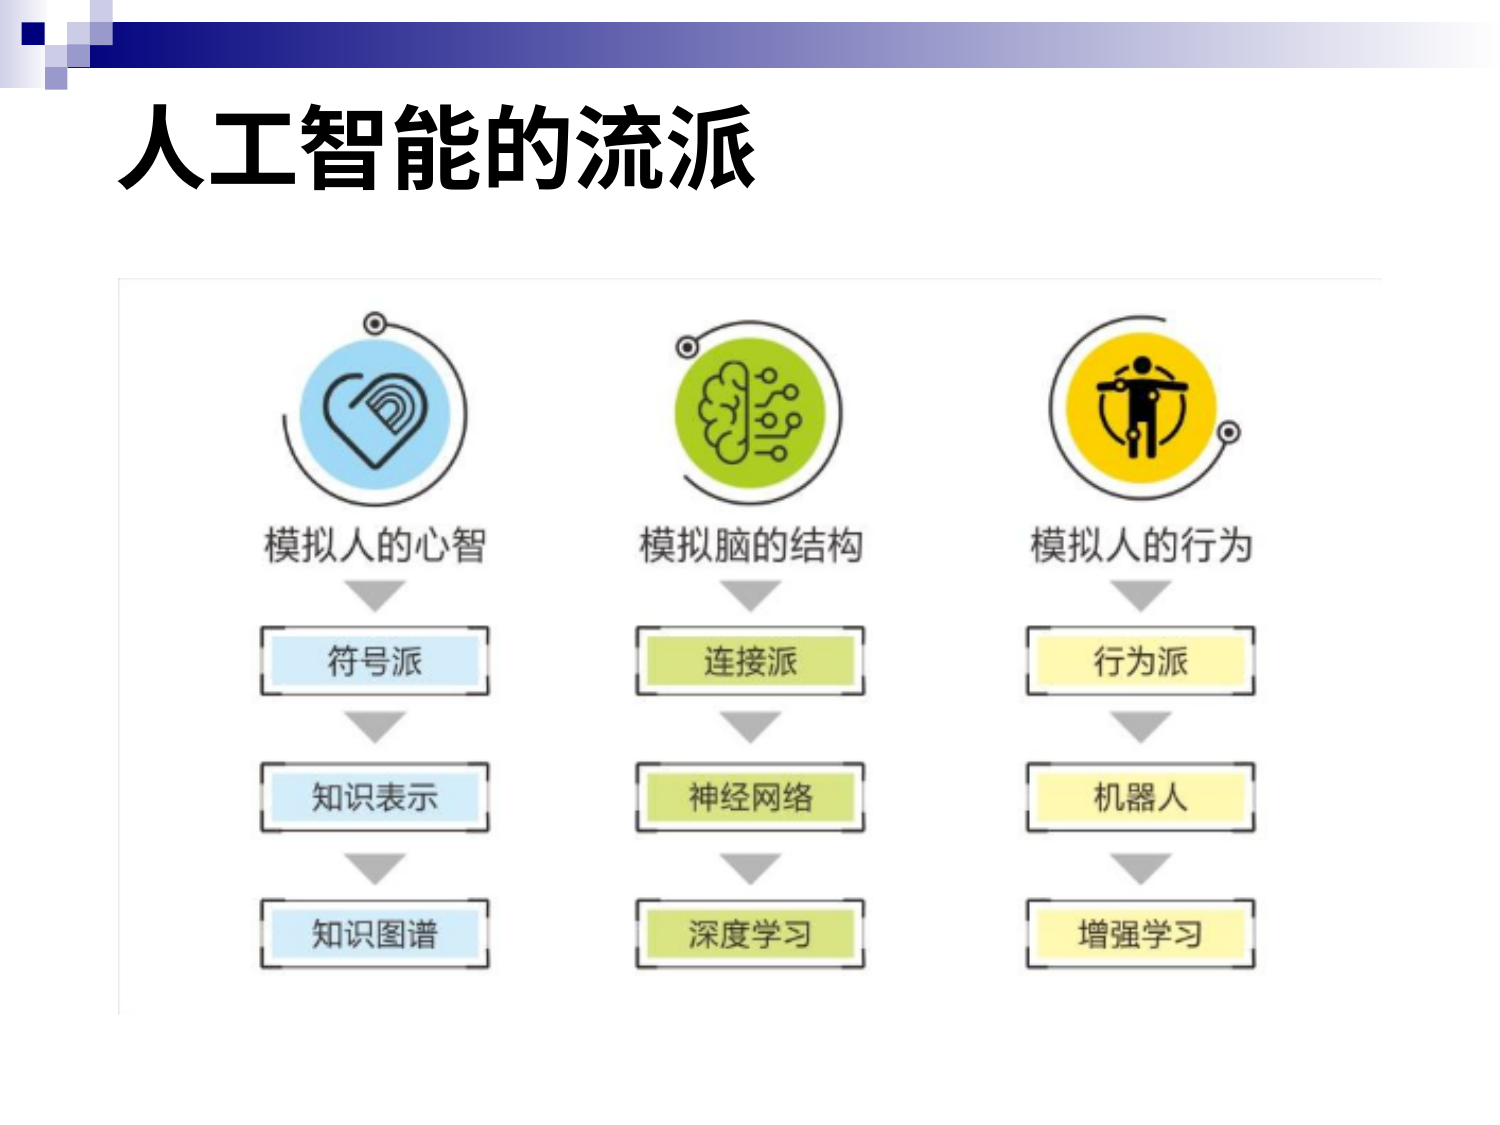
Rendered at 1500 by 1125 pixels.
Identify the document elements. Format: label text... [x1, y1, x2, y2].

picture [118, 278, 1382, 1015]
title 人工智能的流派 [100, 33, 1451, 259]
